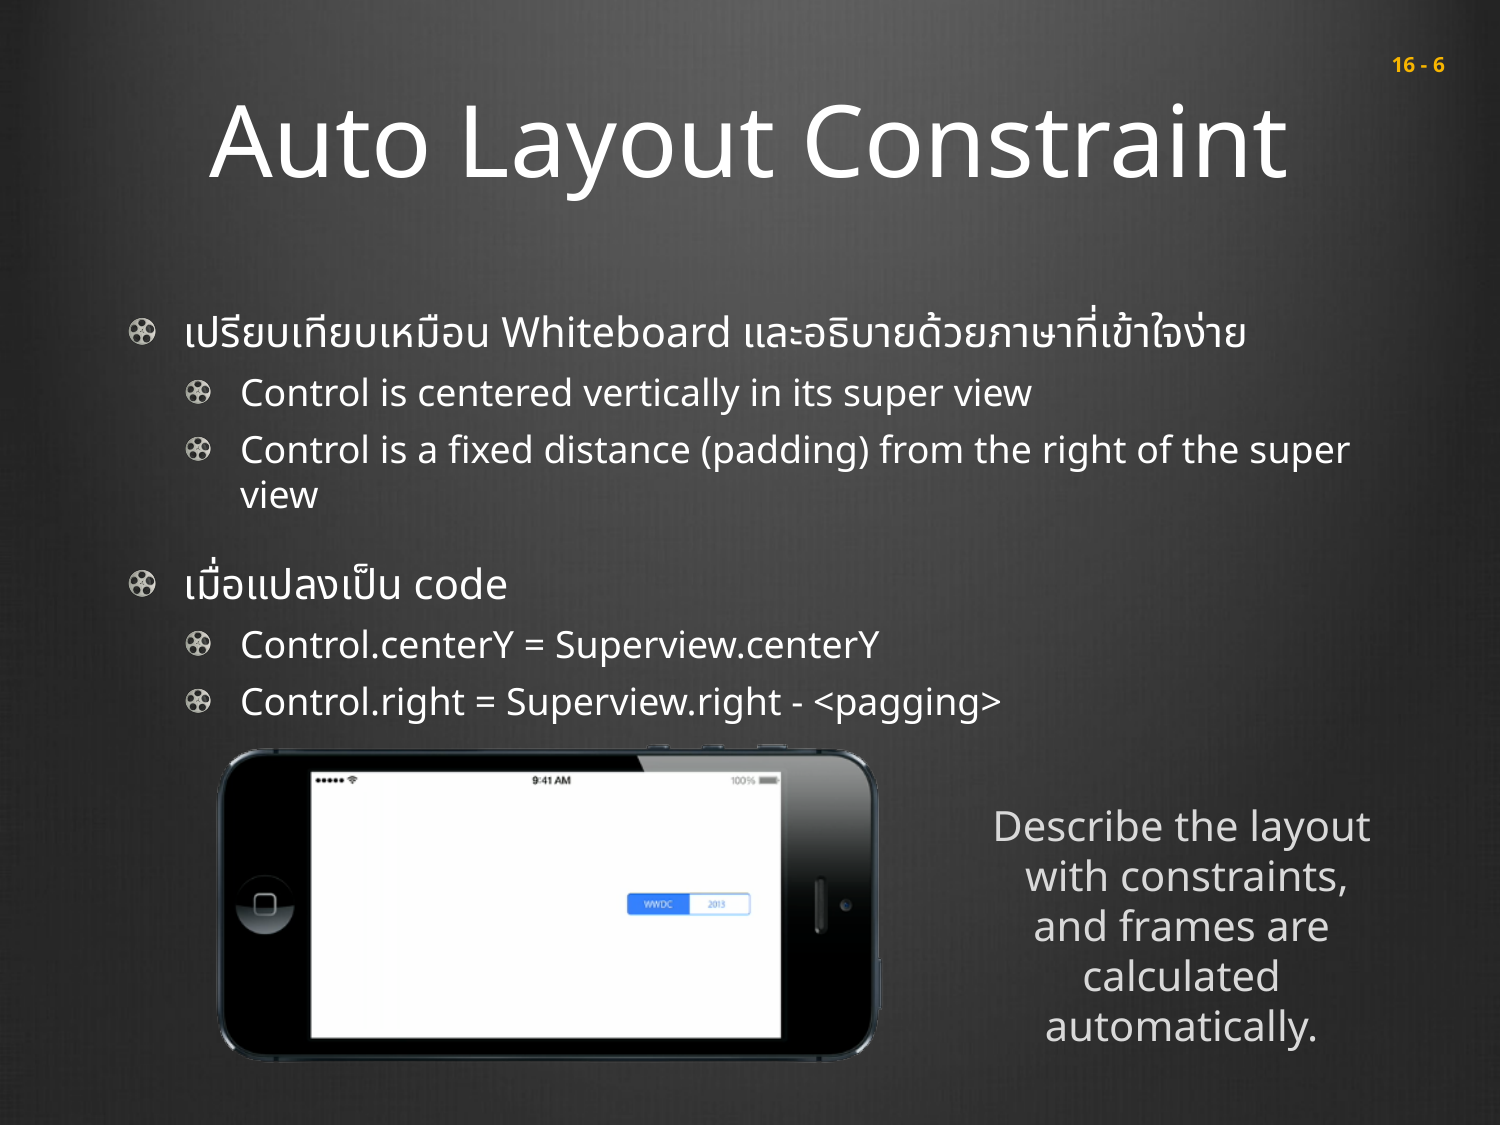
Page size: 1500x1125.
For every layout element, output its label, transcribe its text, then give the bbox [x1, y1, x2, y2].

title Auto Layout Constraint [112, 19, 1388, 255]
picture [127, 568, 157, 598]
picture [184, 378, 212, 405]
text_box Describe the layout with constraints, and frames are calculated automatically. [976, 792, 1388, 1058]
picture [196, 725, 905, 1078]
list เปรียบเทียบเหมือน Whiteboard และอธิบายด้วยภาษาที่เข้าใจง่าย Control is centered vertically in its super view Control is a fixed distance (padding) from the right of the super view เมื่อแปลงเป็น code Control.centerY = Superview.centerY Control.right = Superview.right - <pagging> [112, 298, 1388, 817]
picture [127, 316, 157, 346]
picture [184, 435, 212, 462]
picture [184, 629, 212, 657]
picture [184, 687, 212, 714]
text_box 16 - 6 [1306, 43, 1460, 86]
